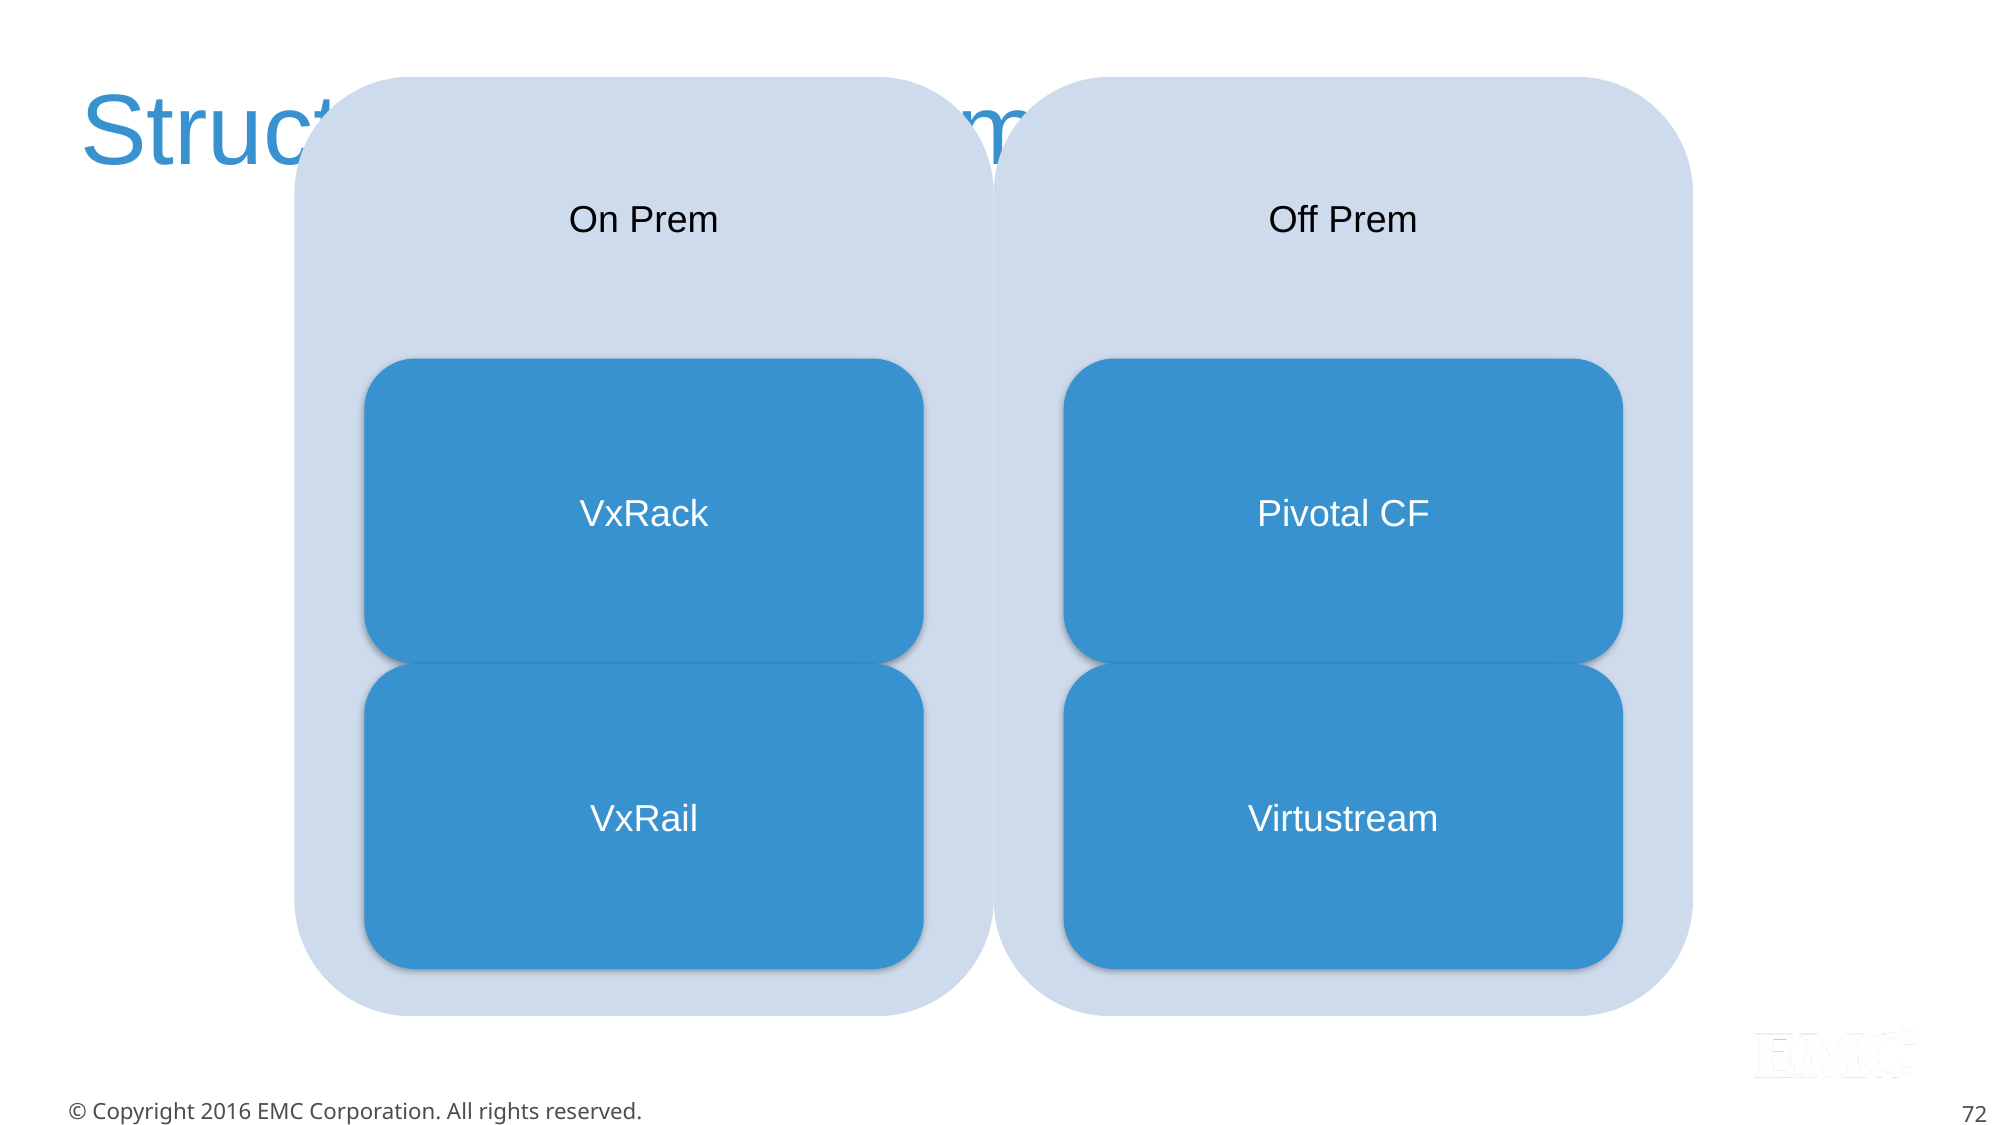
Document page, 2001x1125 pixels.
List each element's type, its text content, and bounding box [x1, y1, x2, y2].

title Structured PaaS from DellEMC [80, 33, 1920, 185]
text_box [294, 76, 1694, 1017]
picture [1752, 1026, 1920, 1079]
